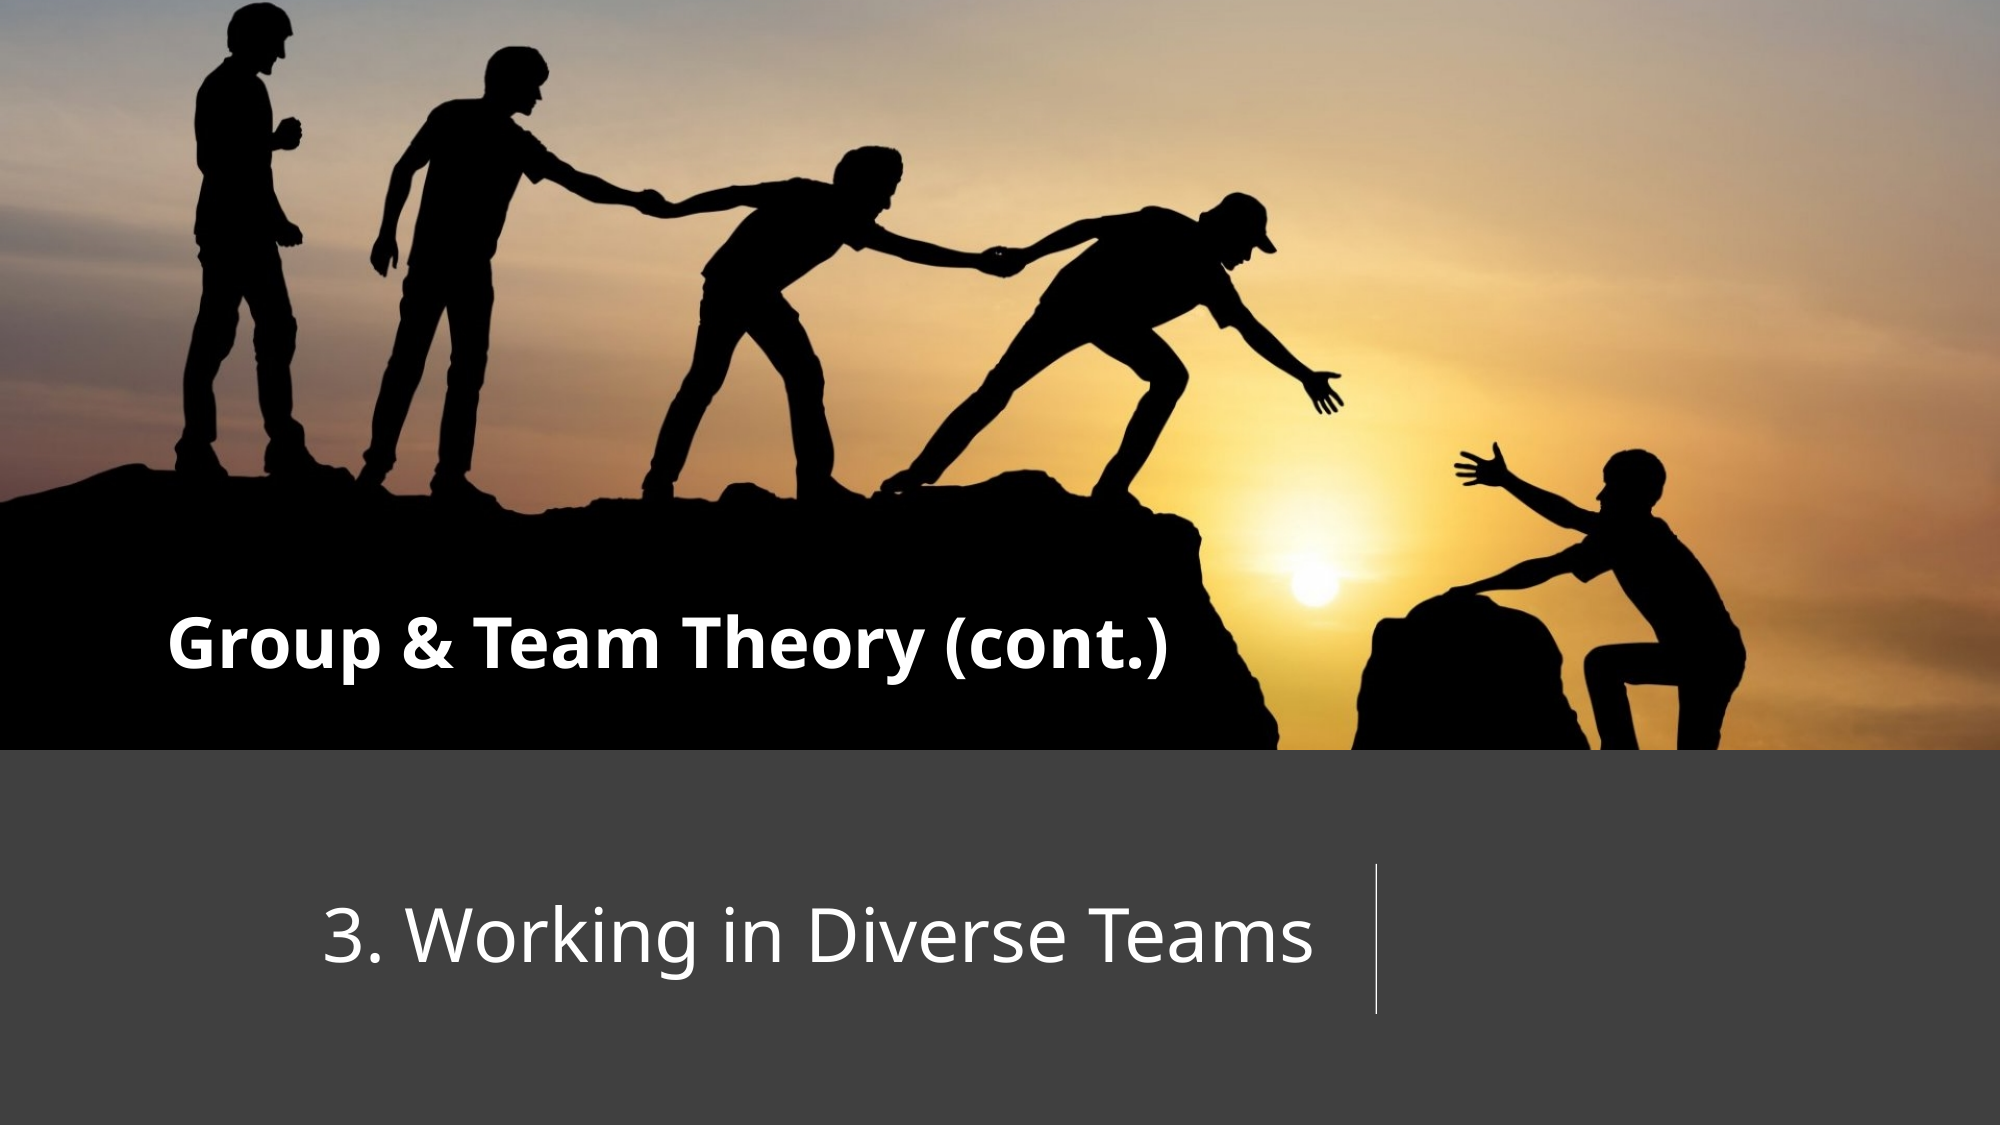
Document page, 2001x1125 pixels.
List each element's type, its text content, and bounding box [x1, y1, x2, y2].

picture [0, 0, 2000, 750]
text_box [1374, 863, 1378, 1015]
text_box 3. Working in Diverse Teams [147, 823, 1331, 1053]
text_box [0, 750, 2000, 1125]
